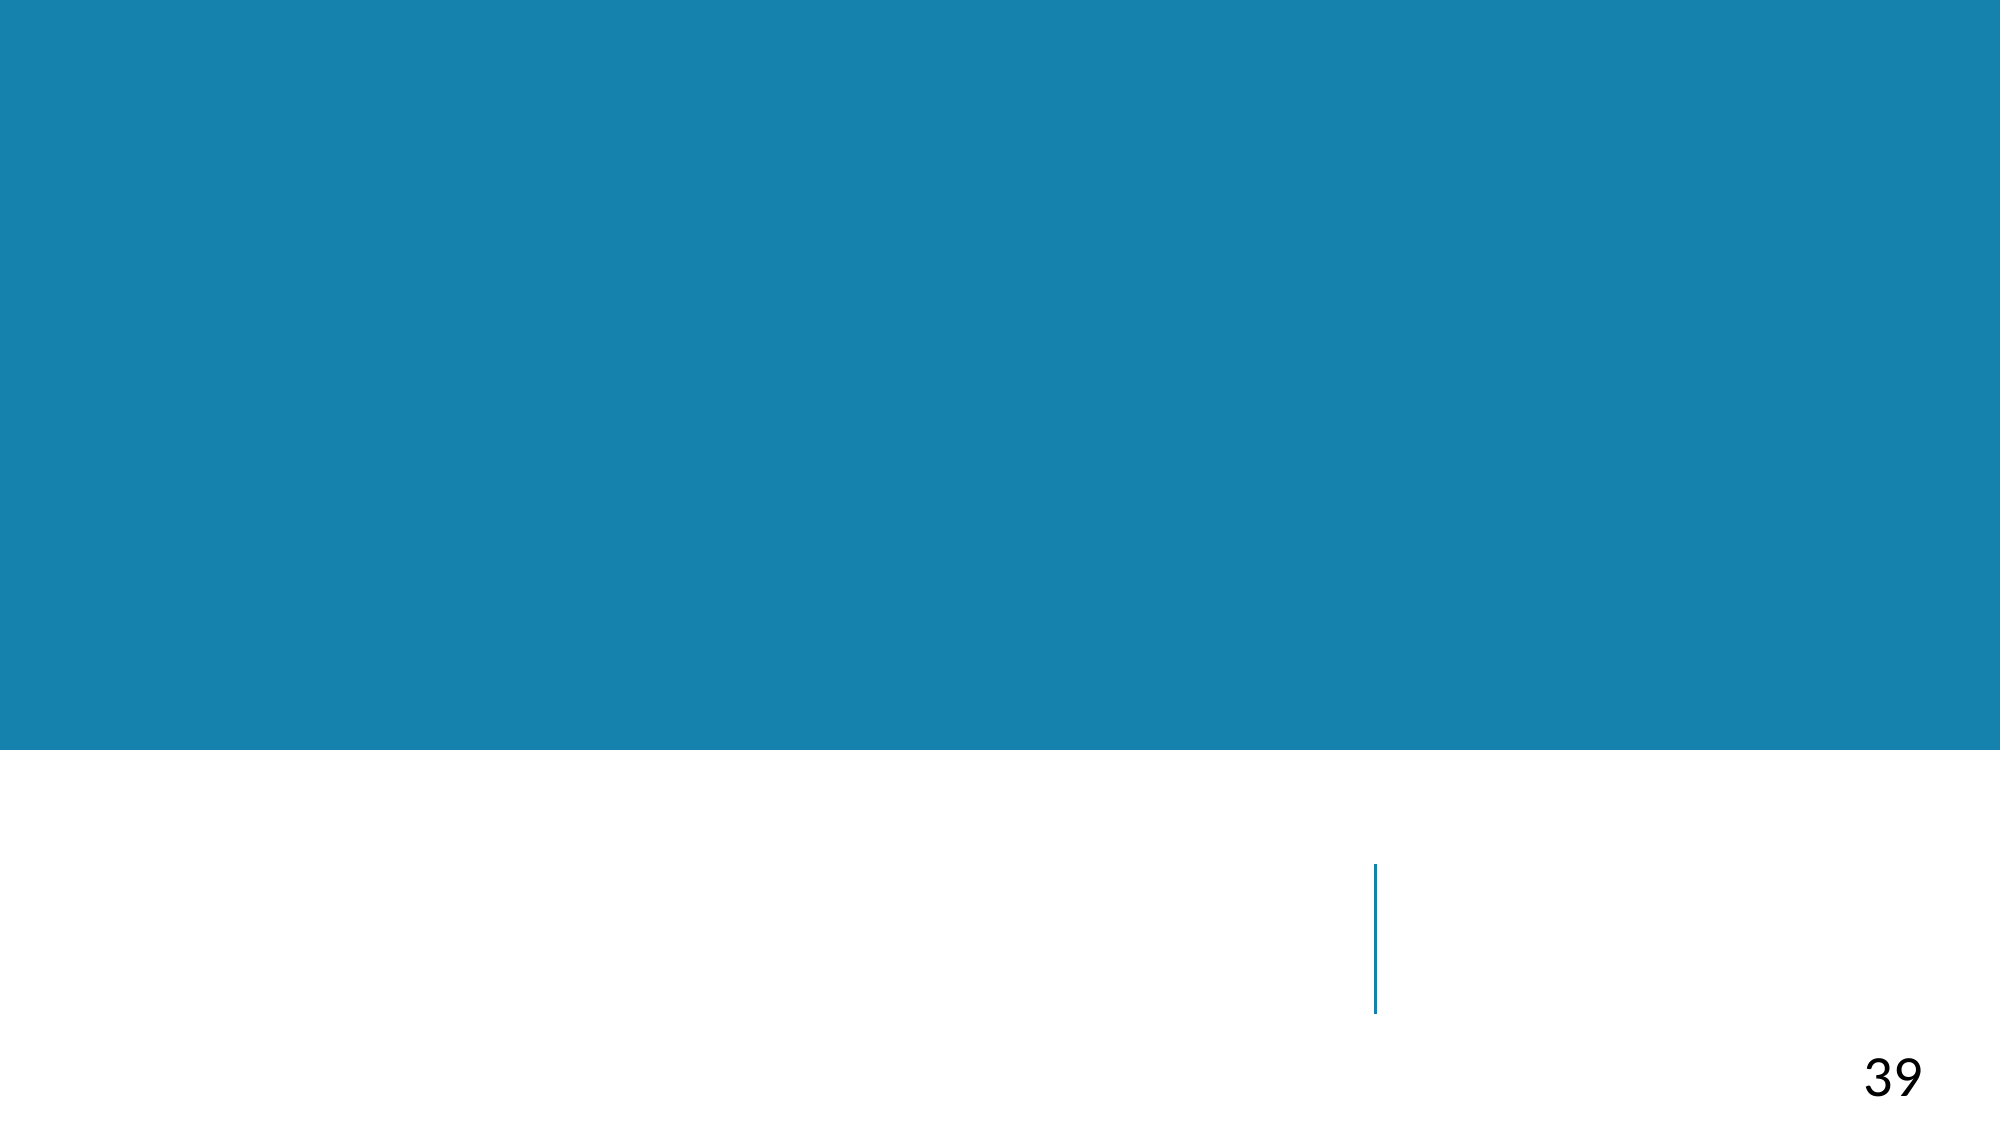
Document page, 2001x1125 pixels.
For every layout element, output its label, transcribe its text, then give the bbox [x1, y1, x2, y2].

slide_number 39 [1777, 1031, 1938, 1077]
